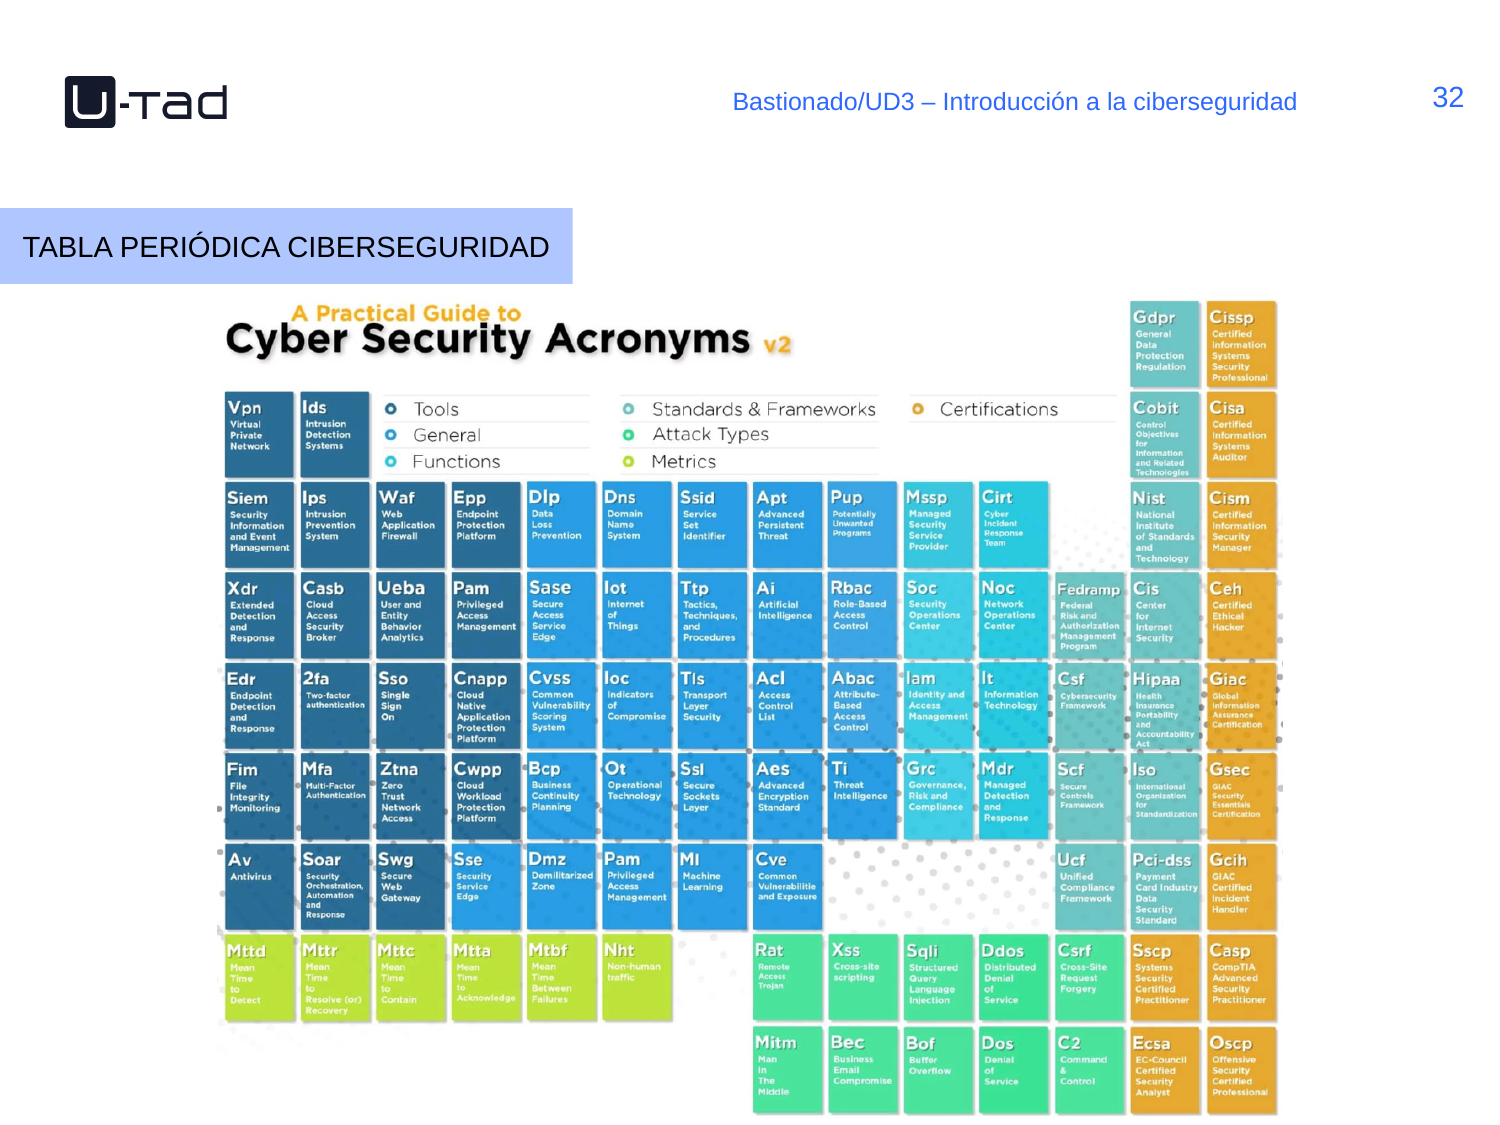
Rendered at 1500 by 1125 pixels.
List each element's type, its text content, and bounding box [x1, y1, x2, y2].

text_box TABLA PERIÓDICA CIBERSEGURIDAD [0, 207, 574, 286]
picture [217, 291, 1283, 1122]
text_box Bastionado/UD3 – Introducción a la ciberseguridad [717, 78, 1338, 128]
